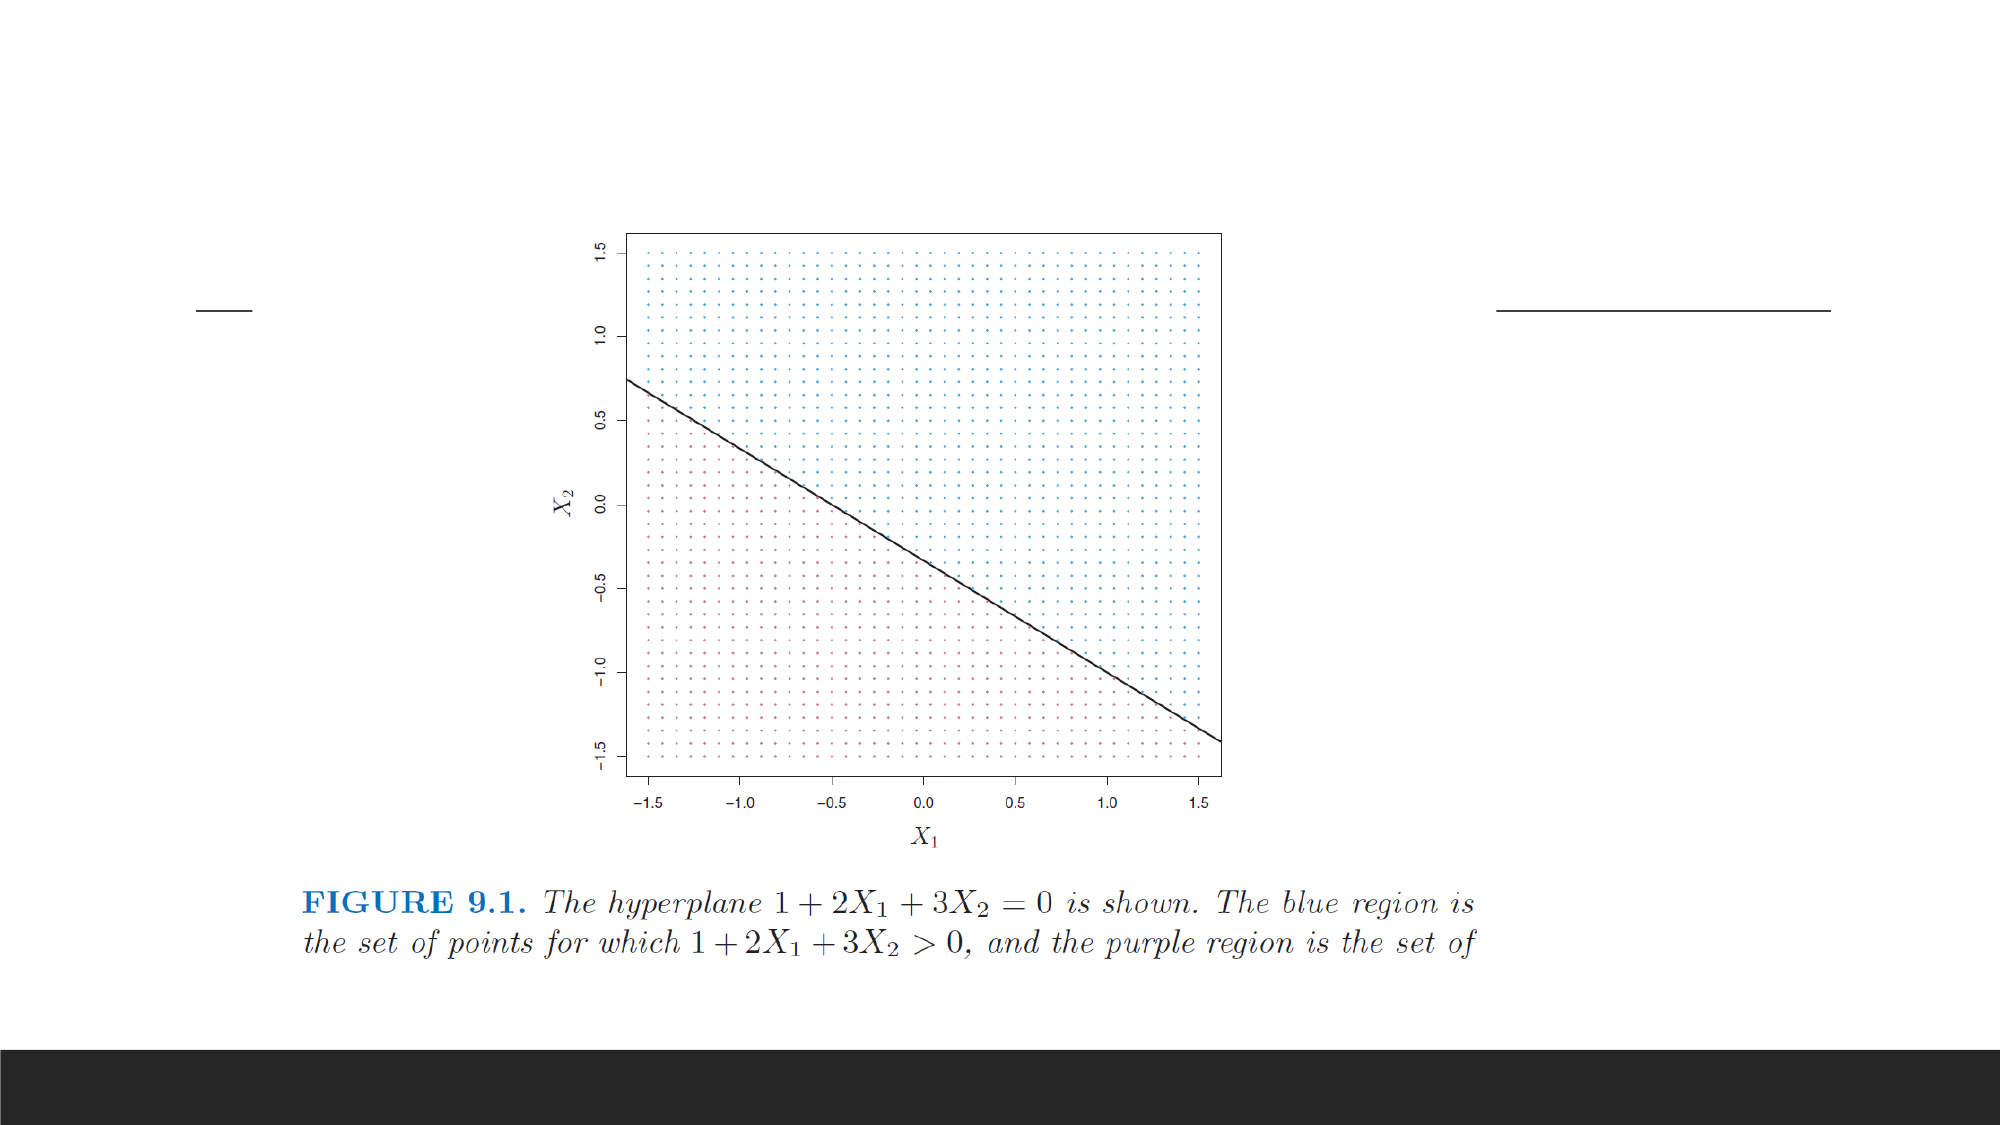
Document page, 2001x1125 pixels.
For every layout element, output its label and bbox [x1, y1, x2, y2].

picture [251, 191, 1497, 962]
